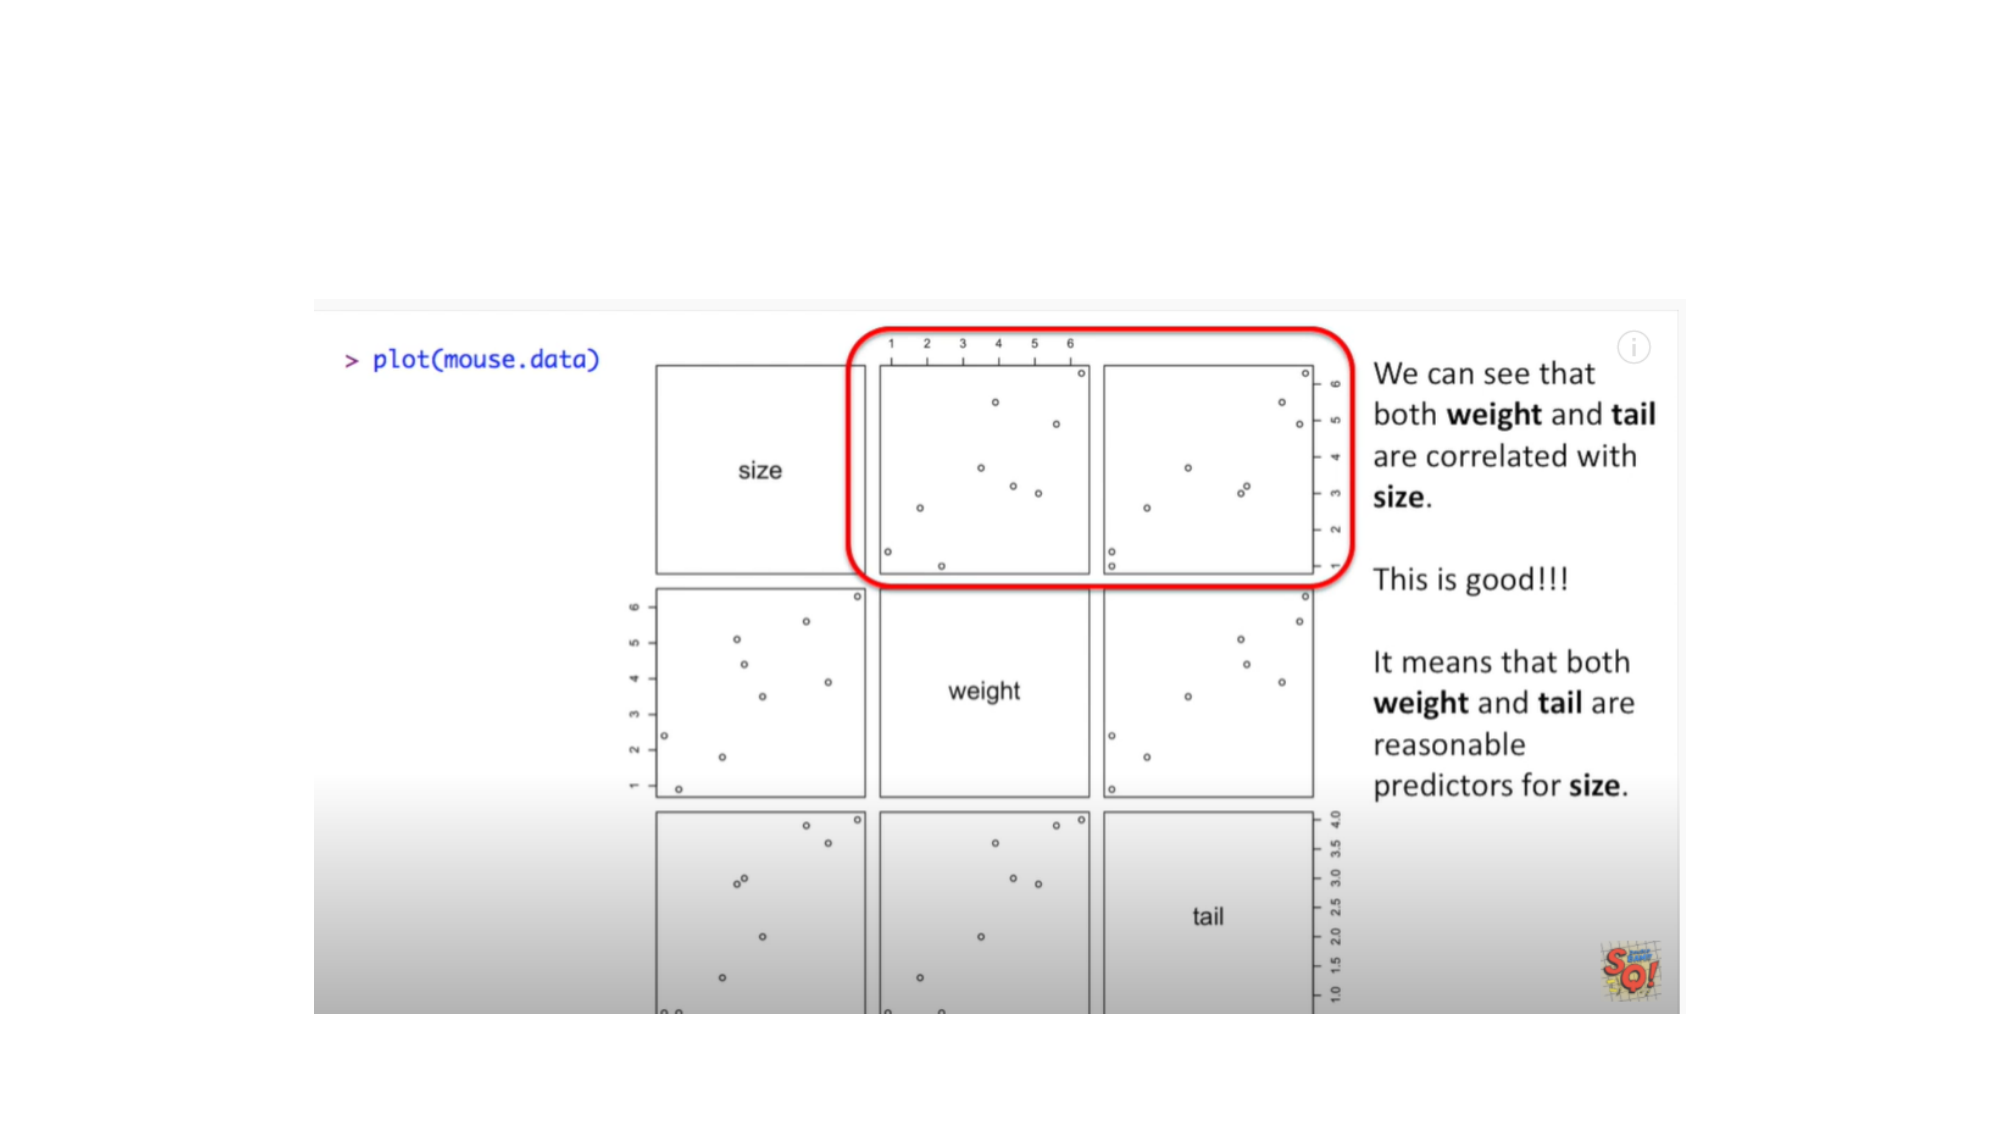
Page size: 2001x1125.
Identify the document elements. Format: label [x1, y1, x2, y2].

list [314, 299, 1686, 1014]
